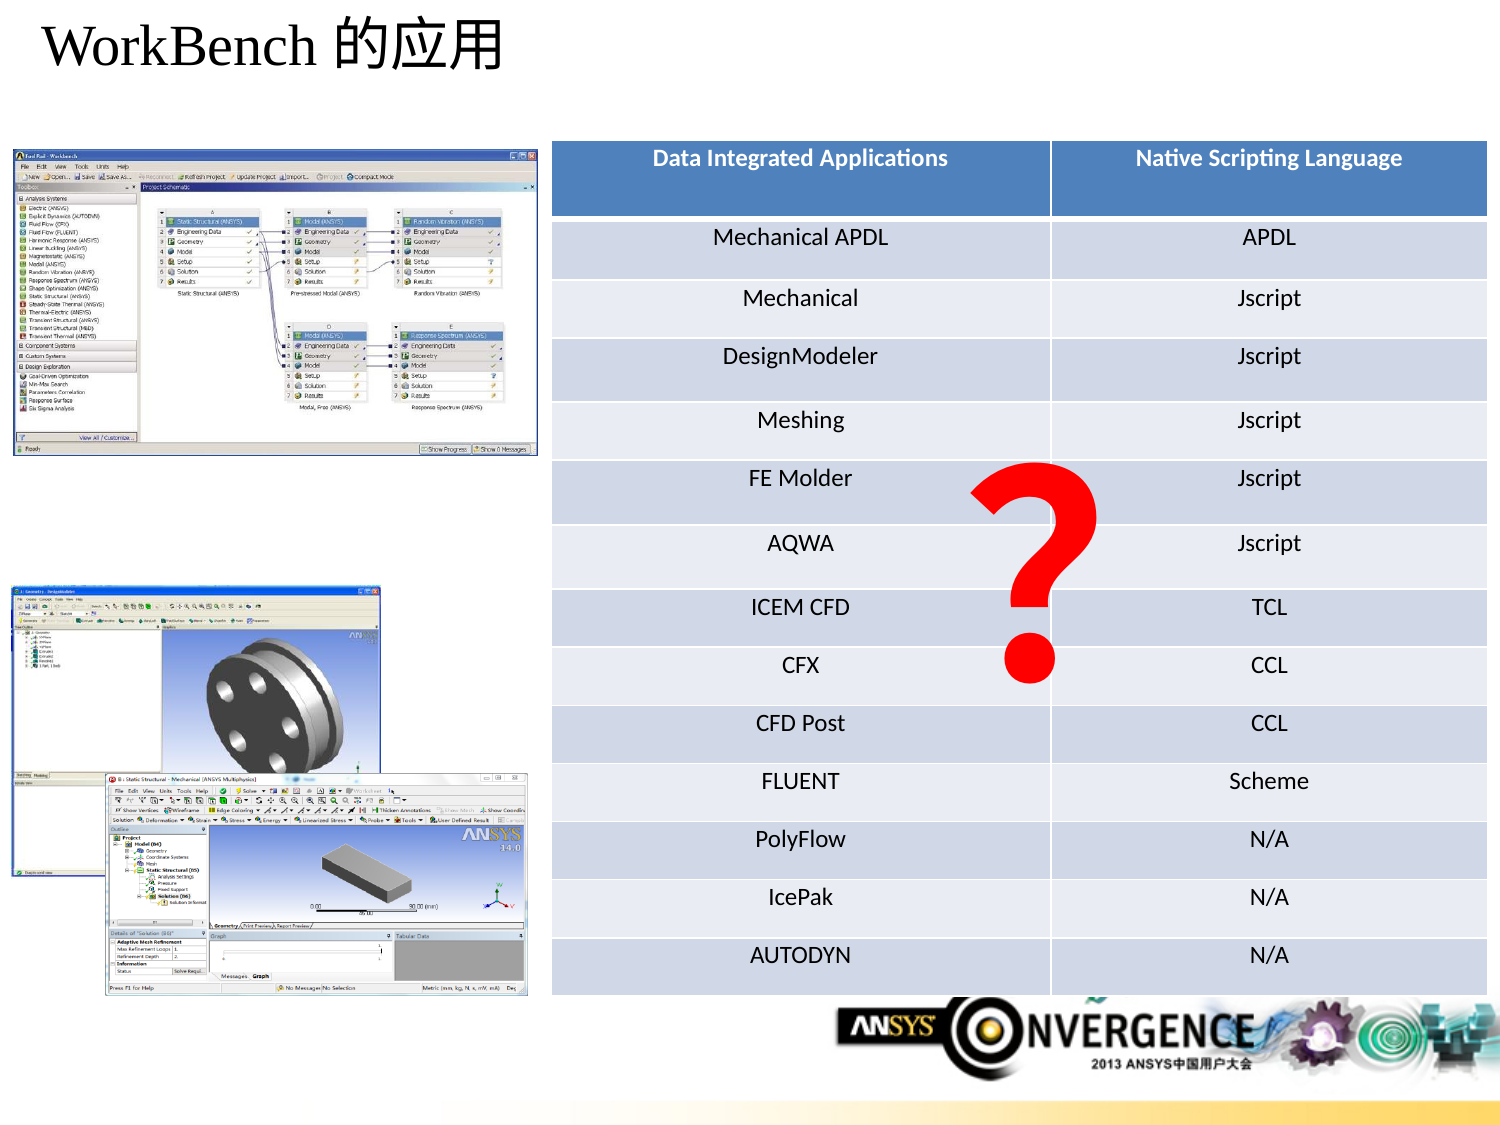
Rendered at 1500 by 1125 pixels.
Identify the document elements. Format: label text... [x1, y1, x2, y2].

table_cell FE Molder [552, 461, 946, 524]
table_cell N/A [1052, 880, 1487, 937]
table_cell N/A [1052, 939, 1487, 995]
table_cell Jscript [1052, 281, 1487, 337]
table_cell Jscript [1052, 339, 1487, 401]
table_cell DesignModeler [552, 339, 1050, 401]
table_header Native Scripting Language [1052, 141, 1487, 216]
table_cell ICEM CFD [552, 590, 946, 646]
table_cell Meshing [552, 403, 946, 459]
table_cell Jscript [1264, 461, 1487, 524]
table_cell Scheme [1052, 764, 1487, 821]
table_cell CCL [1052, 706, 1487, 763]
title WorkBench的应用 [26, 0, 1376, 90]
table_cell Jscript [1264, 526, 1487, 588]
table_cell PolyFlow [552, 822, 1050, 879]
table_cell FLUENT [552, 764, 1050, 821]
table_cell Mechanical [552, 281, 1050, 337]
text_box ？ [946, 386, 1264, 747]
table_cell CCL [1264, 648, 1487, 705]
table_cell Jscript [1264, 403, 1487, 459]
table_cell AQWA [552, 526, 946, 588]
table_cell TCL [1264, 590, 1487, 646]
table_cell Mechanical APDL [552, 222, 1050, 279]
table_header Data Integrated Applications [552, 141, 1050, 216]
table_cell N/A [1052, 822, 1487, 879]
table_cell CFX [552, 648, 946, 705]
table_cell IcePak [552, 880, 1050, 937]
table_cell CFD Post [552, 706, 1050, 763]
picture [0, 0, 1500, 1125]
table_cell AUTODYN [552, 939, 1050, 995]
table_cell APDL [1052, 222, 1487, 279]
